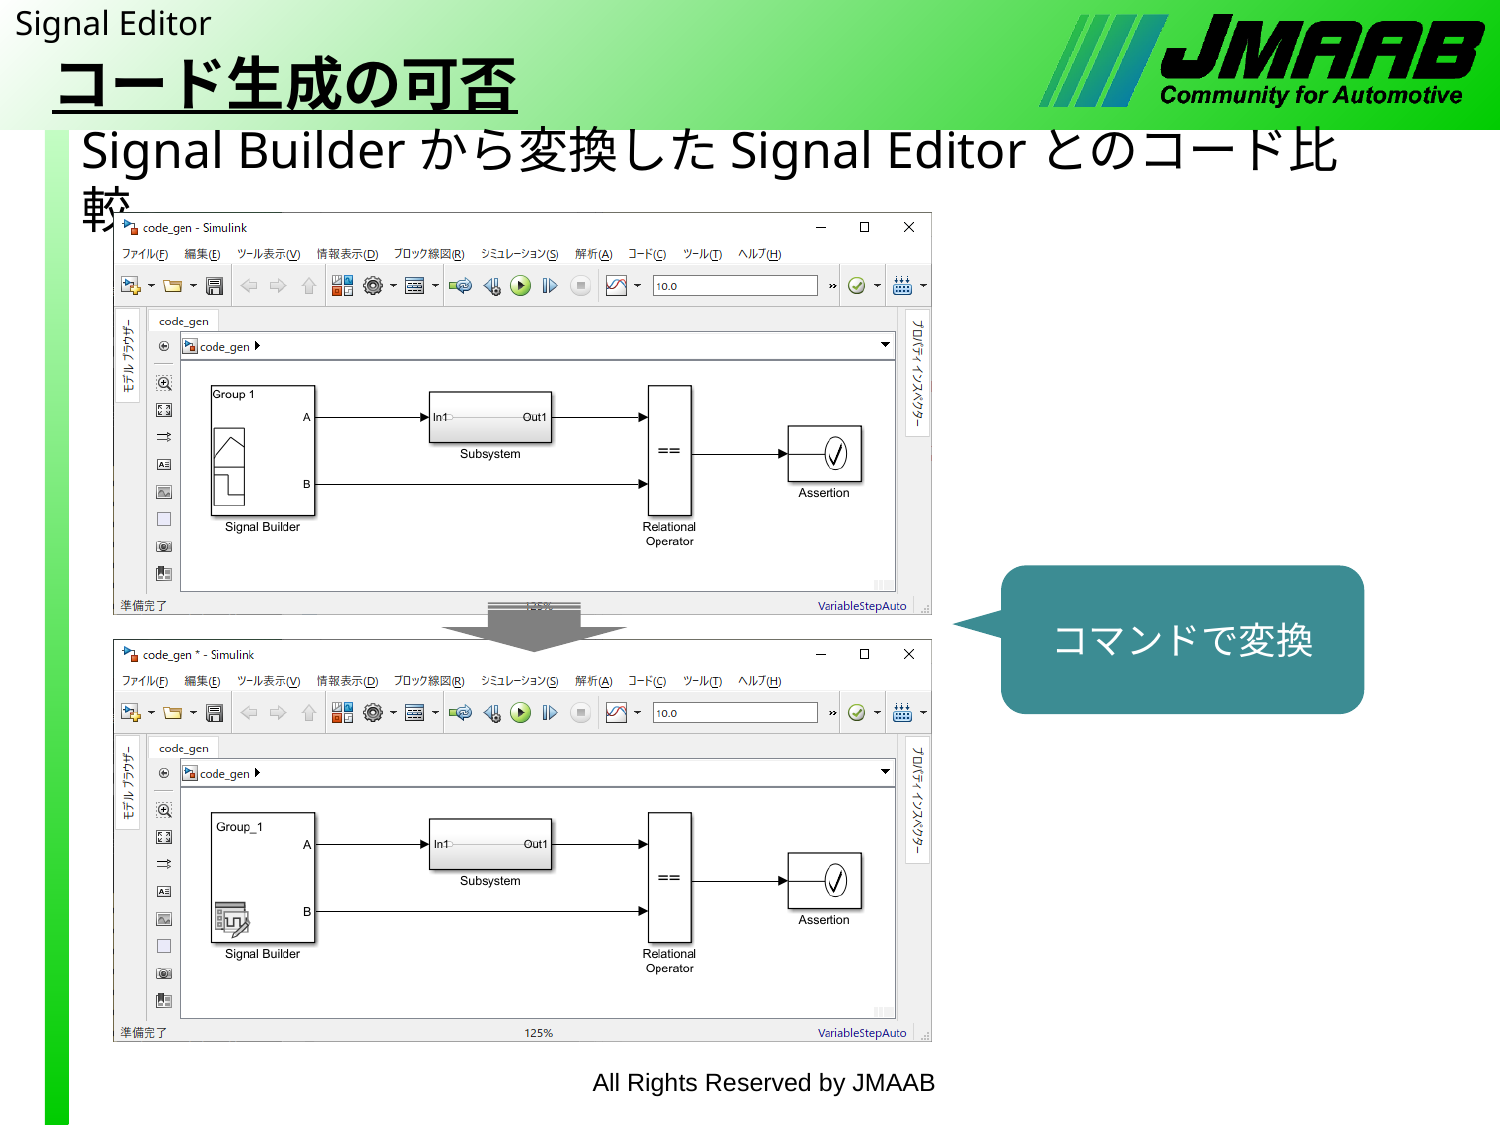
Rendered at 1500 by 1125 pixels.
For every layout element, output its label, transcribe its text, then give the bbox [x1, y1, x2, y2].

picture [1036, 11, 1486, 109]
text_box Signal Builderから変換したSignal Editorとのコード比較 [65, 144, 1386, 213]
text_box [441, 624, 628, 638]
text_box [952, 565, 1365, 715]
text_box Signal Editor [0, 0, 322, 44]
picture [112, 212, 932, 615]
picture [112, 639, 932, 1042]
text_box コード生成の可否 [37, 47, 958, 117]
